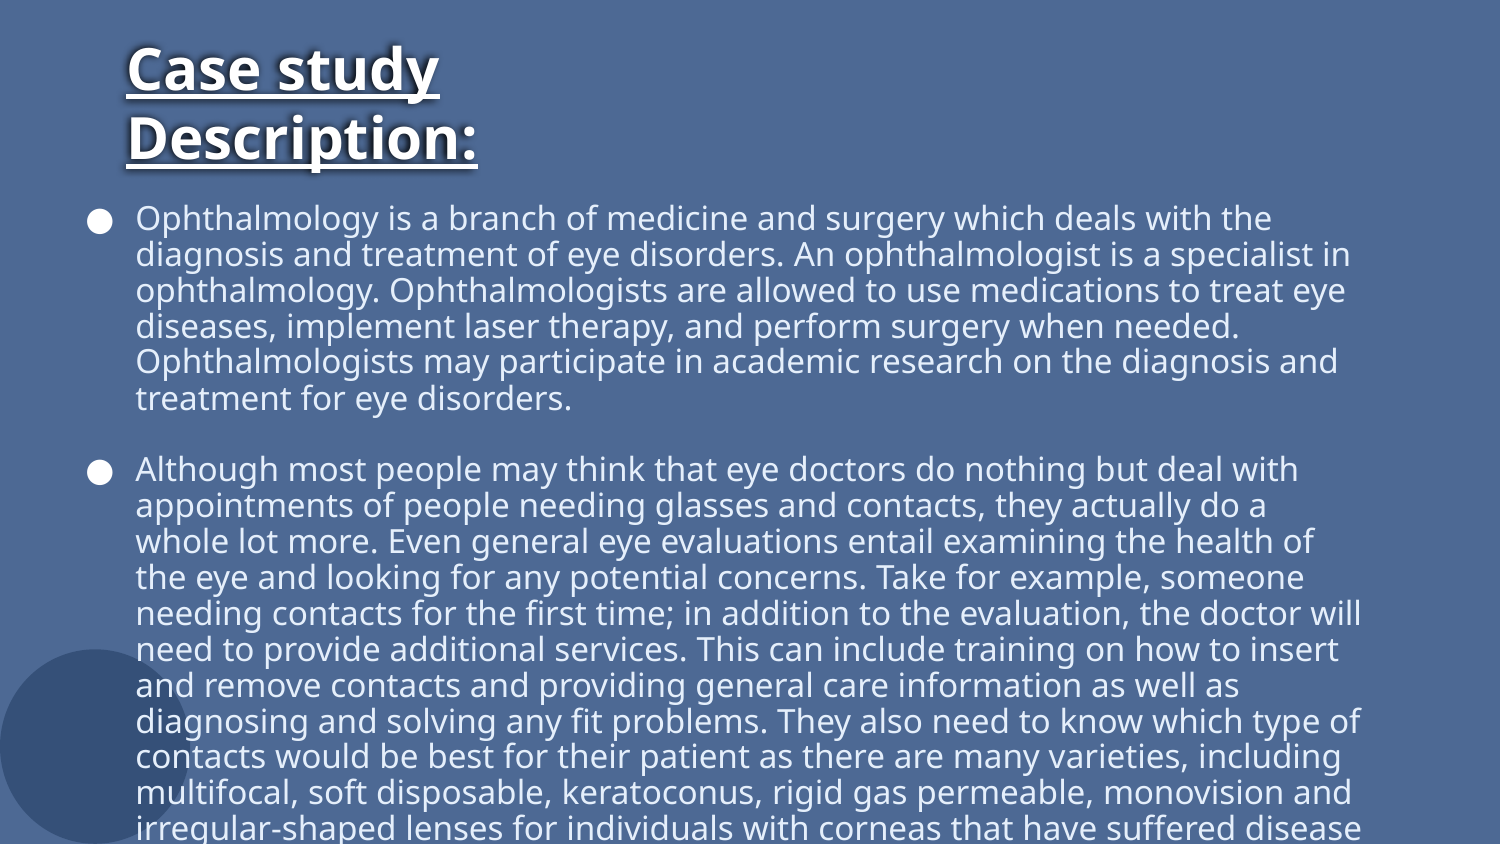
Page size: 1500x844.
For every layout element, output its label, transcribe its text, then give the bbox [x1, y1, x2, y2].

title Case study Description: [111, 60, 794, 143]
list Ophthalmology is a branch of medicine and surgery which deals with the diagnosis and treatment of eye disorders. An ophthalmologist is a specialist in ophthalmology. Ophthalmologists are allowed to use medications to treat eye diseases, implement laser therapy, and perform surgery when needed. Ophthalmologists may participate in academic research on the diagnosis and treatment for eye disorders. Although most people may think that eye doctors do nothing but deal with appointments of people needing glasses and contacts, they actually do a whole lot more. Even general eye evaluations entail examining the health of the eye and looking for any potential concerns. Take for example, someone needing contacts for the first time; in addition to the evaluation, the doctor will need to provide additional services. This can include training on how to insert and remove contacts and providing general care information as well as diagnosing and solving any fit problems. They also need to know which type of contacts would be best for their patient as there are many varieties, including multifocal, soft disposable, keratoconus, rigid gas permeable, monovision and irregular-shaped lenses for individuals with corneas that have suffered disease or surgery. [45, 186, 1385, 825]
